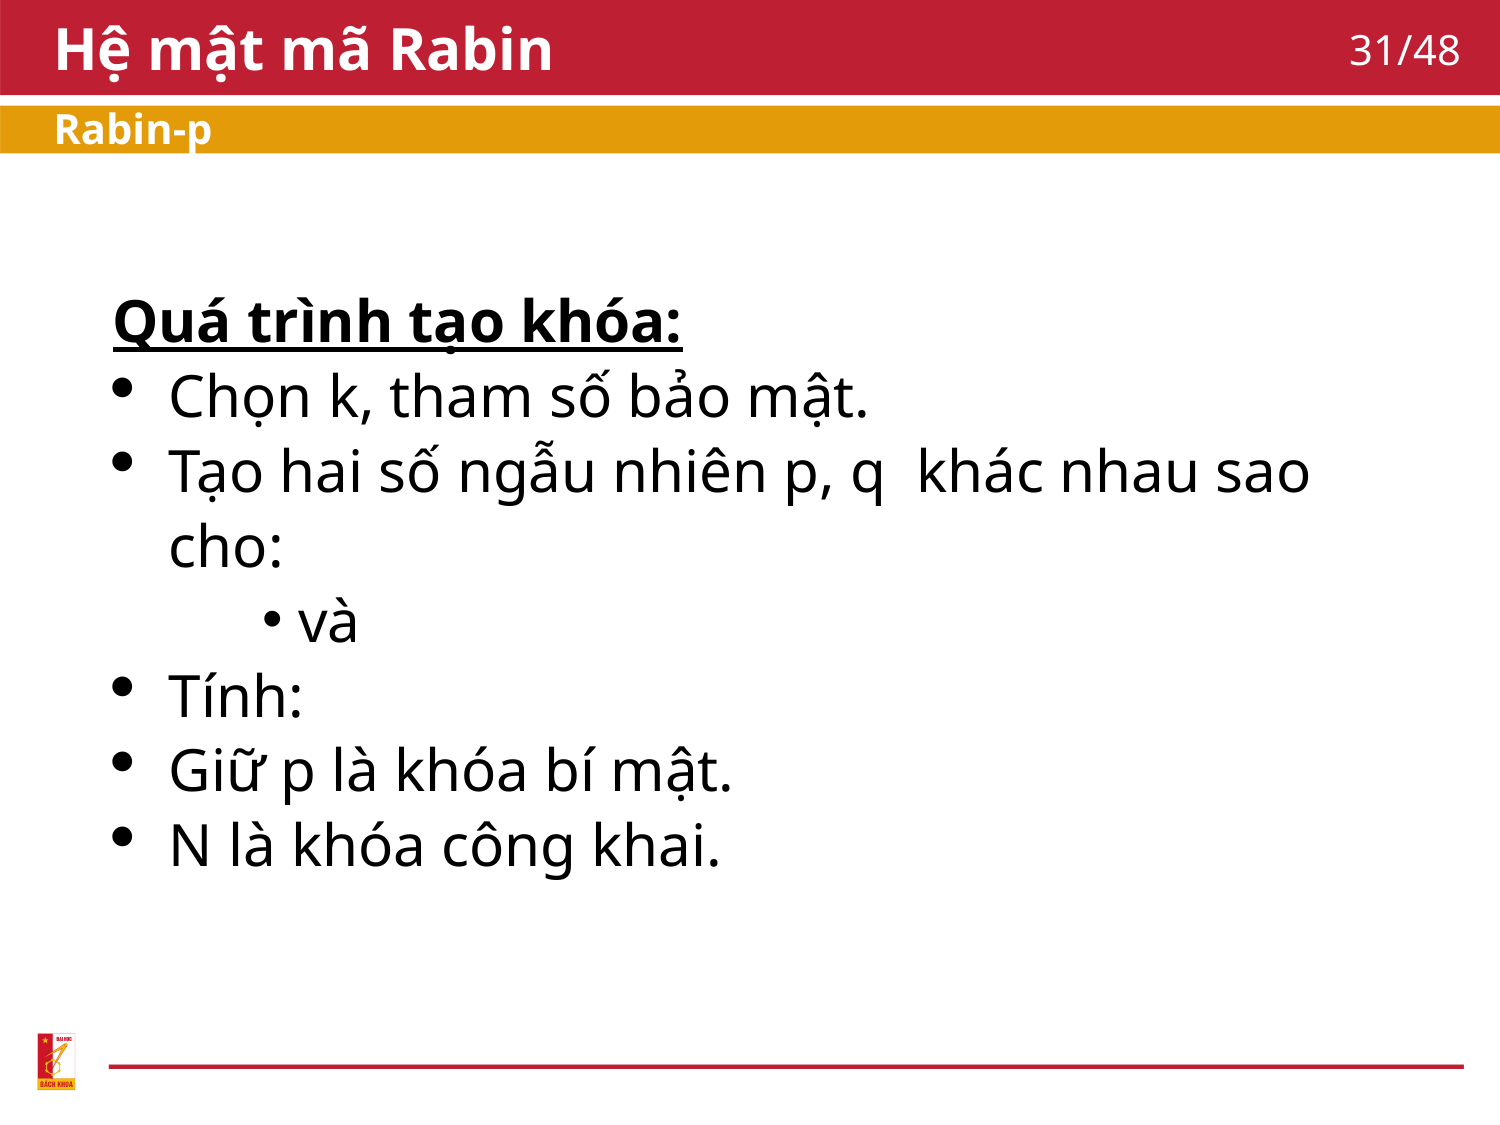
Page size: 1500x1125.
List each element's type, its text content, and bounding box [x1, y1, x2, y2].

text_box Rabin-p [38, 100, 1462, 161]
title Hệ mật mã Rabin [38, 12, 1462, 87]
picture [0, 0, 1500, 1125]
text_box 31/48 [1324, 22, 1487, 79]
